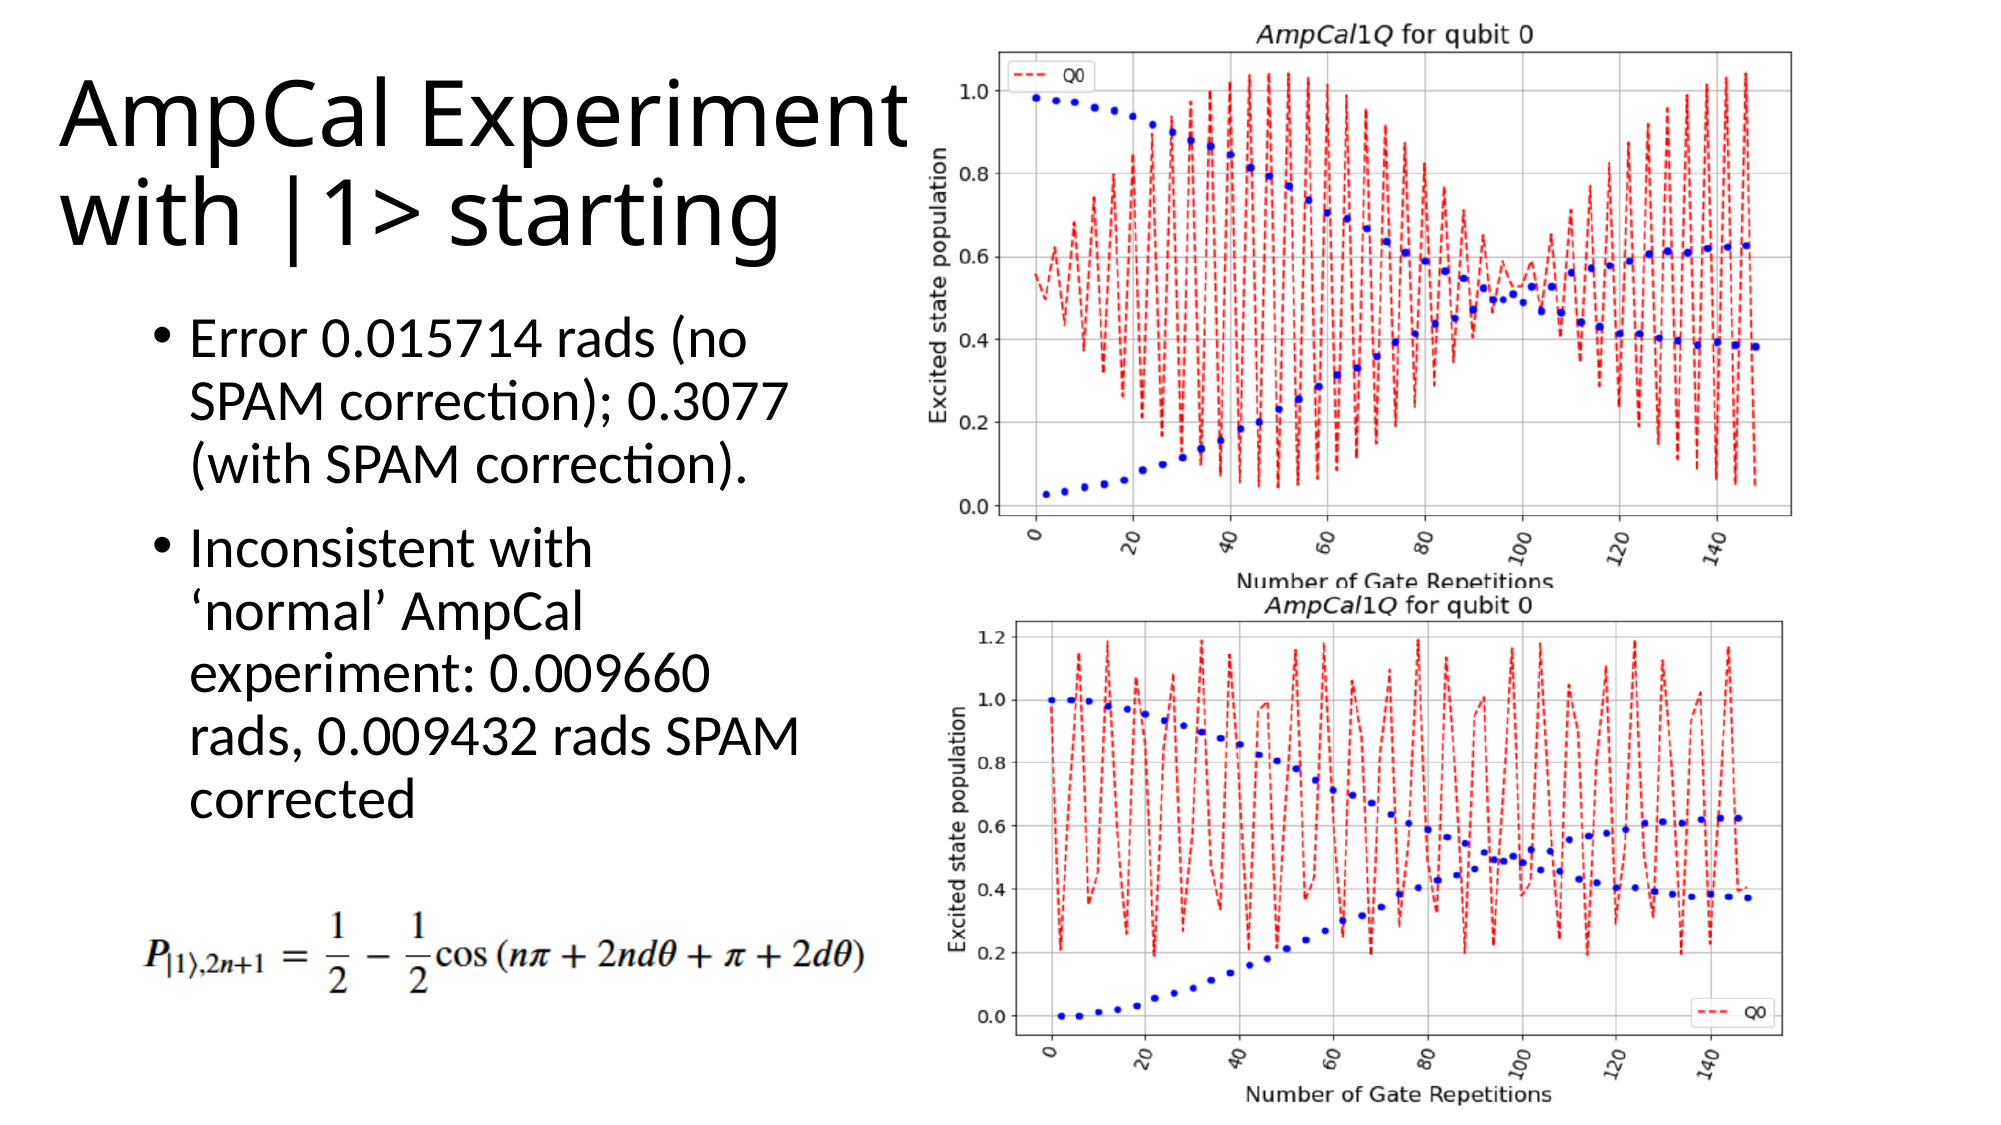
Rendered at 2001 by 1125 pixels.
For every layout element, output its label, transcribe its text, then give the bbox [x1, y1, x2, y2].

list Error 0.015714 rads (no SPAM correction); 0.3077 (with SPAM correction). Inconsistent with ‘normal’ AmpCal experiment: 0.009660 rads, 0.009432 rads SPAM corrected [137, 299, 820, 885]
picture [907, 12, 1831, 1113]
picture [137, 885, 872, 1013]
title AmpCal Experiment with |1> starting [44, 57, 907, 275]
